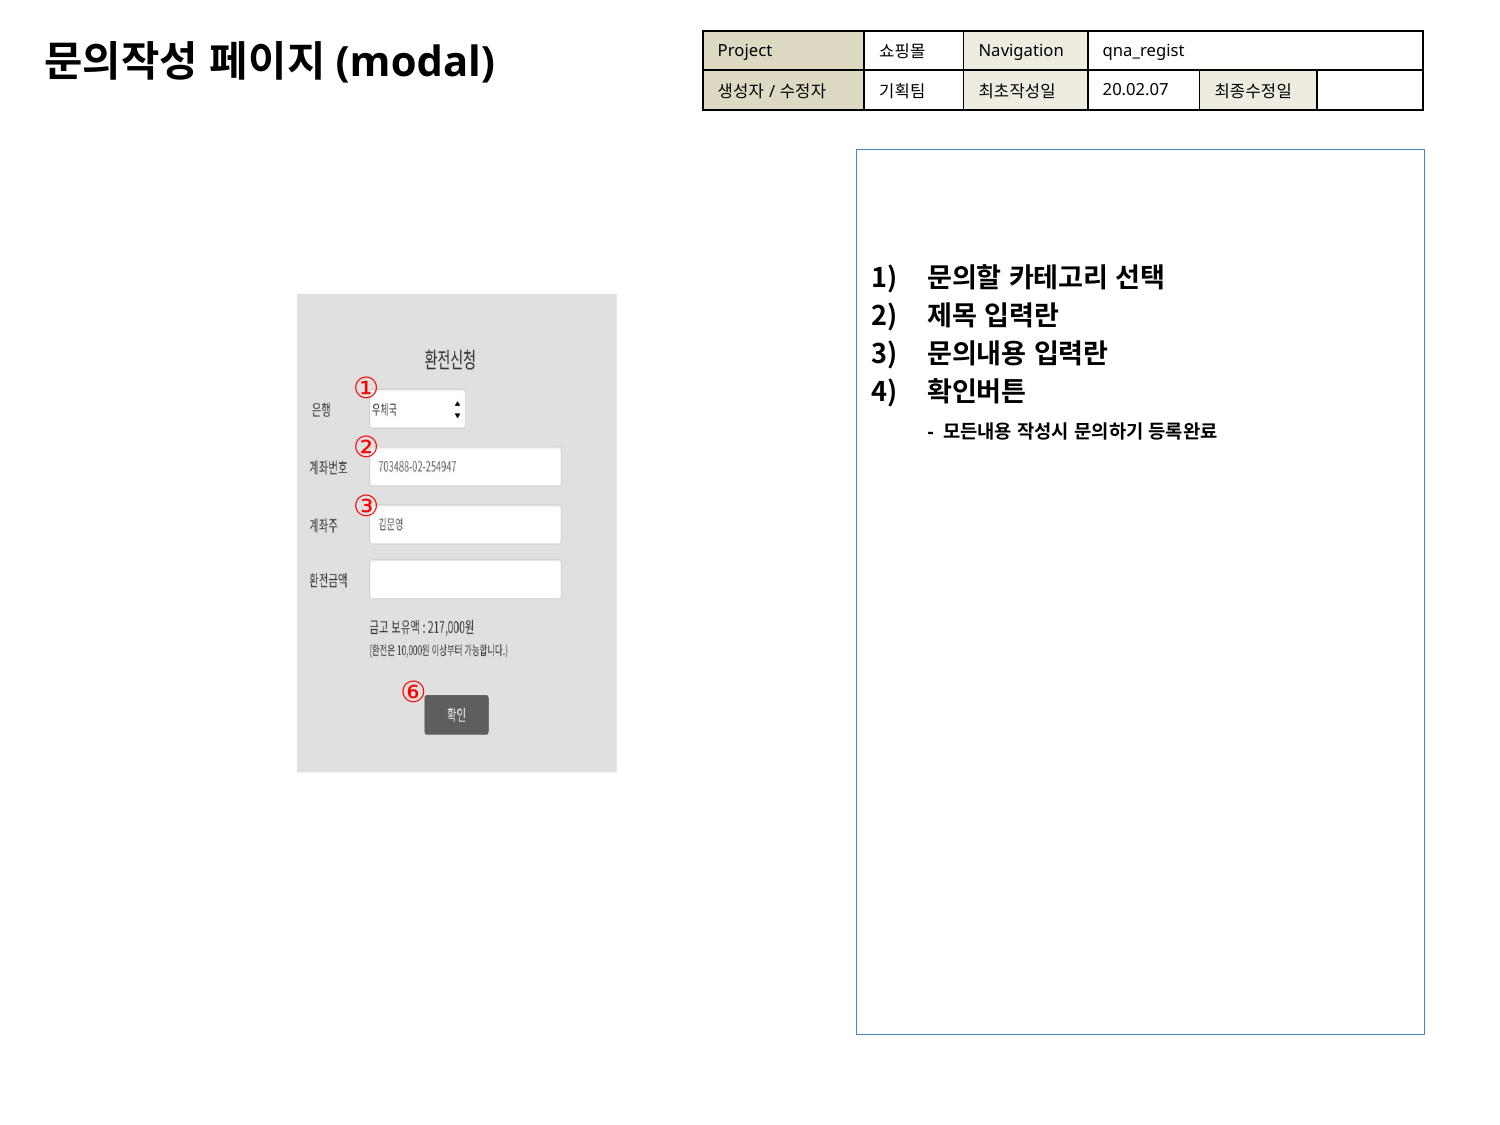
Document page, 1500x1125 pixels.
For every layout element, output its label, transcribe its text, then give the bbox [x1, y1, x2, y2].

table_cell 최종수정일 [1200, 71, 1316, 109]
table_cell 생성자/수정자 [704, 71, 863, 109]
table_cell [1318, 71, 1422, 109]
list 문의할 카테고리 선택 제목 입력란 문의내용 입력란 확인버튼 - 모든내용 작성시 문의하기 등록완료 [856, 149, 1425, 1035]
table_header Project [704, 32, 863, 69]
table_header 쇼핑몰 [865, 32, 963, 69]
title 문의작성 페이지(modal) [29, 19, 573, 100]
table_cell 기획팀 [865, 71, 963, 109]
picture [123, 231, 892, 829]
table_cell 최초작성일 [964, 71, 1087, 109]
table_header Navigation [964, 32, 1087, 69]
table_header qna_regist [1089, 32, 1422, 69]
table_cell 20.02.07 [1089, 71, 1199, 109]
